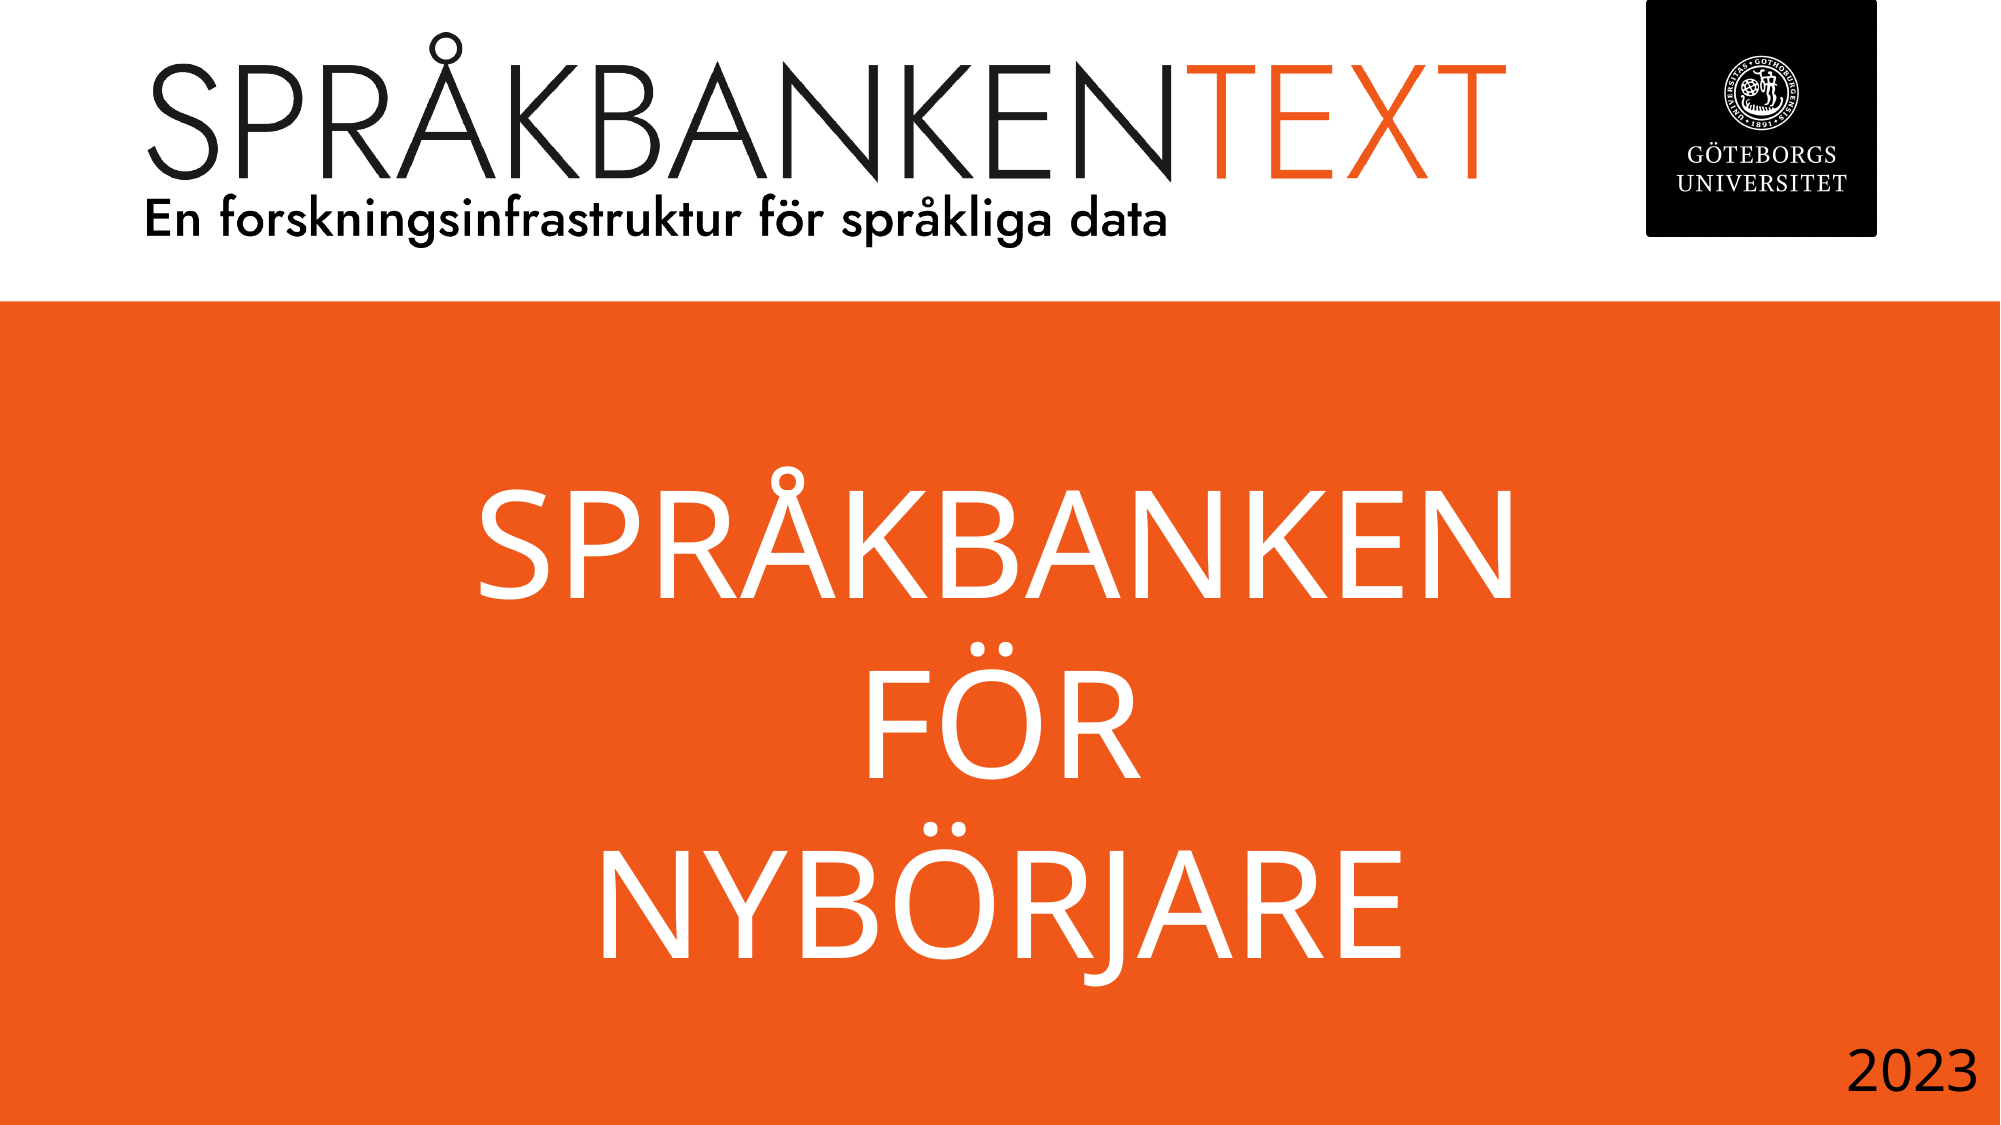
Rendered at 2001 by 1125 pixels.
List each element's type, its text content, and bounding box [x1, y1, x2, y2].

picture [1646, 0, 1877, 237]
title Språkbanken för nybörjare [137, 393, 1863, 1045]
picture [147, 32, 1506, 249]
text_box [0, 0, 2001, 302]
list 2023 [1742, 1033, 1995, 1125]
